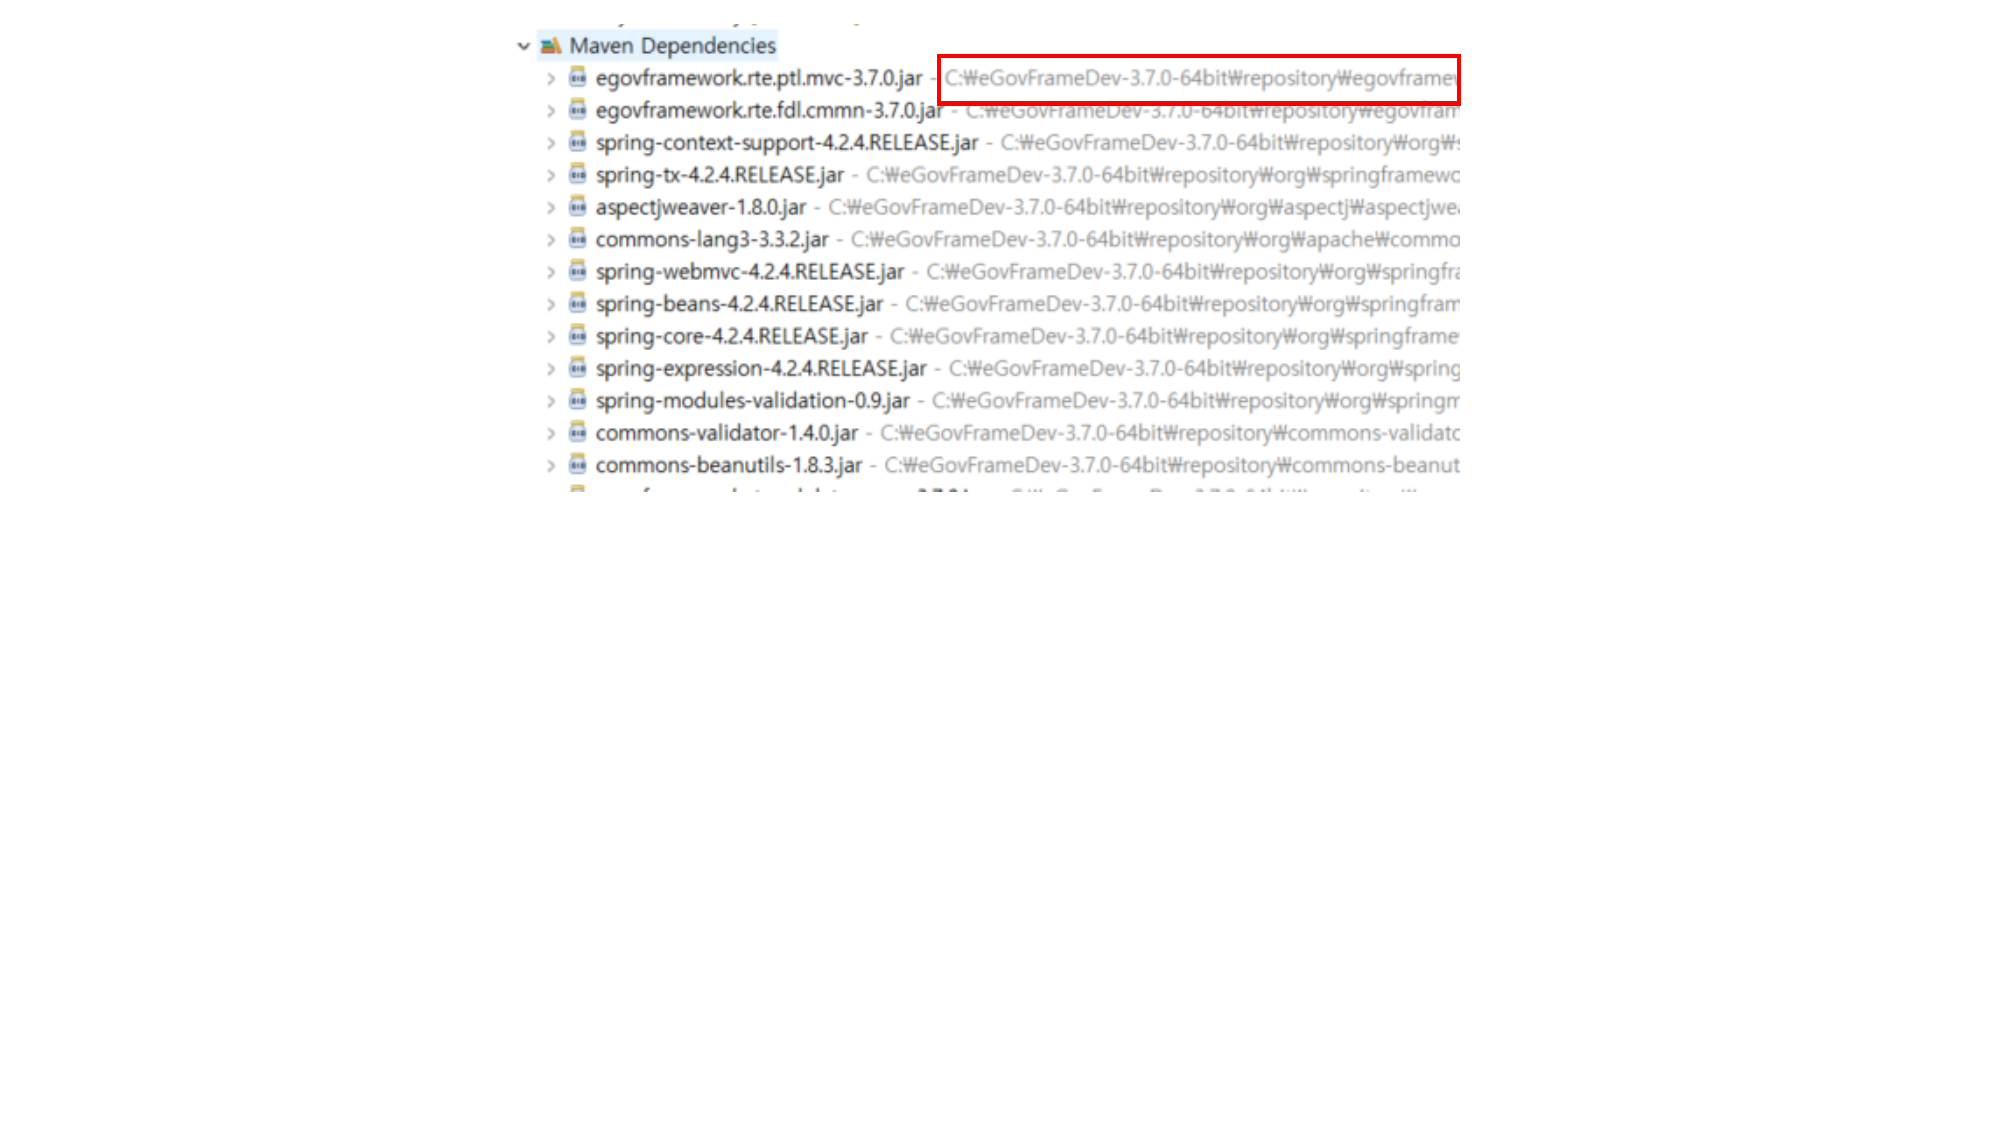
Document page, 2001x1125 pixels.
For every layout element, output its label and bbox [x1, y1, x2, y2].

picture [512, 24, 1460, 492]
